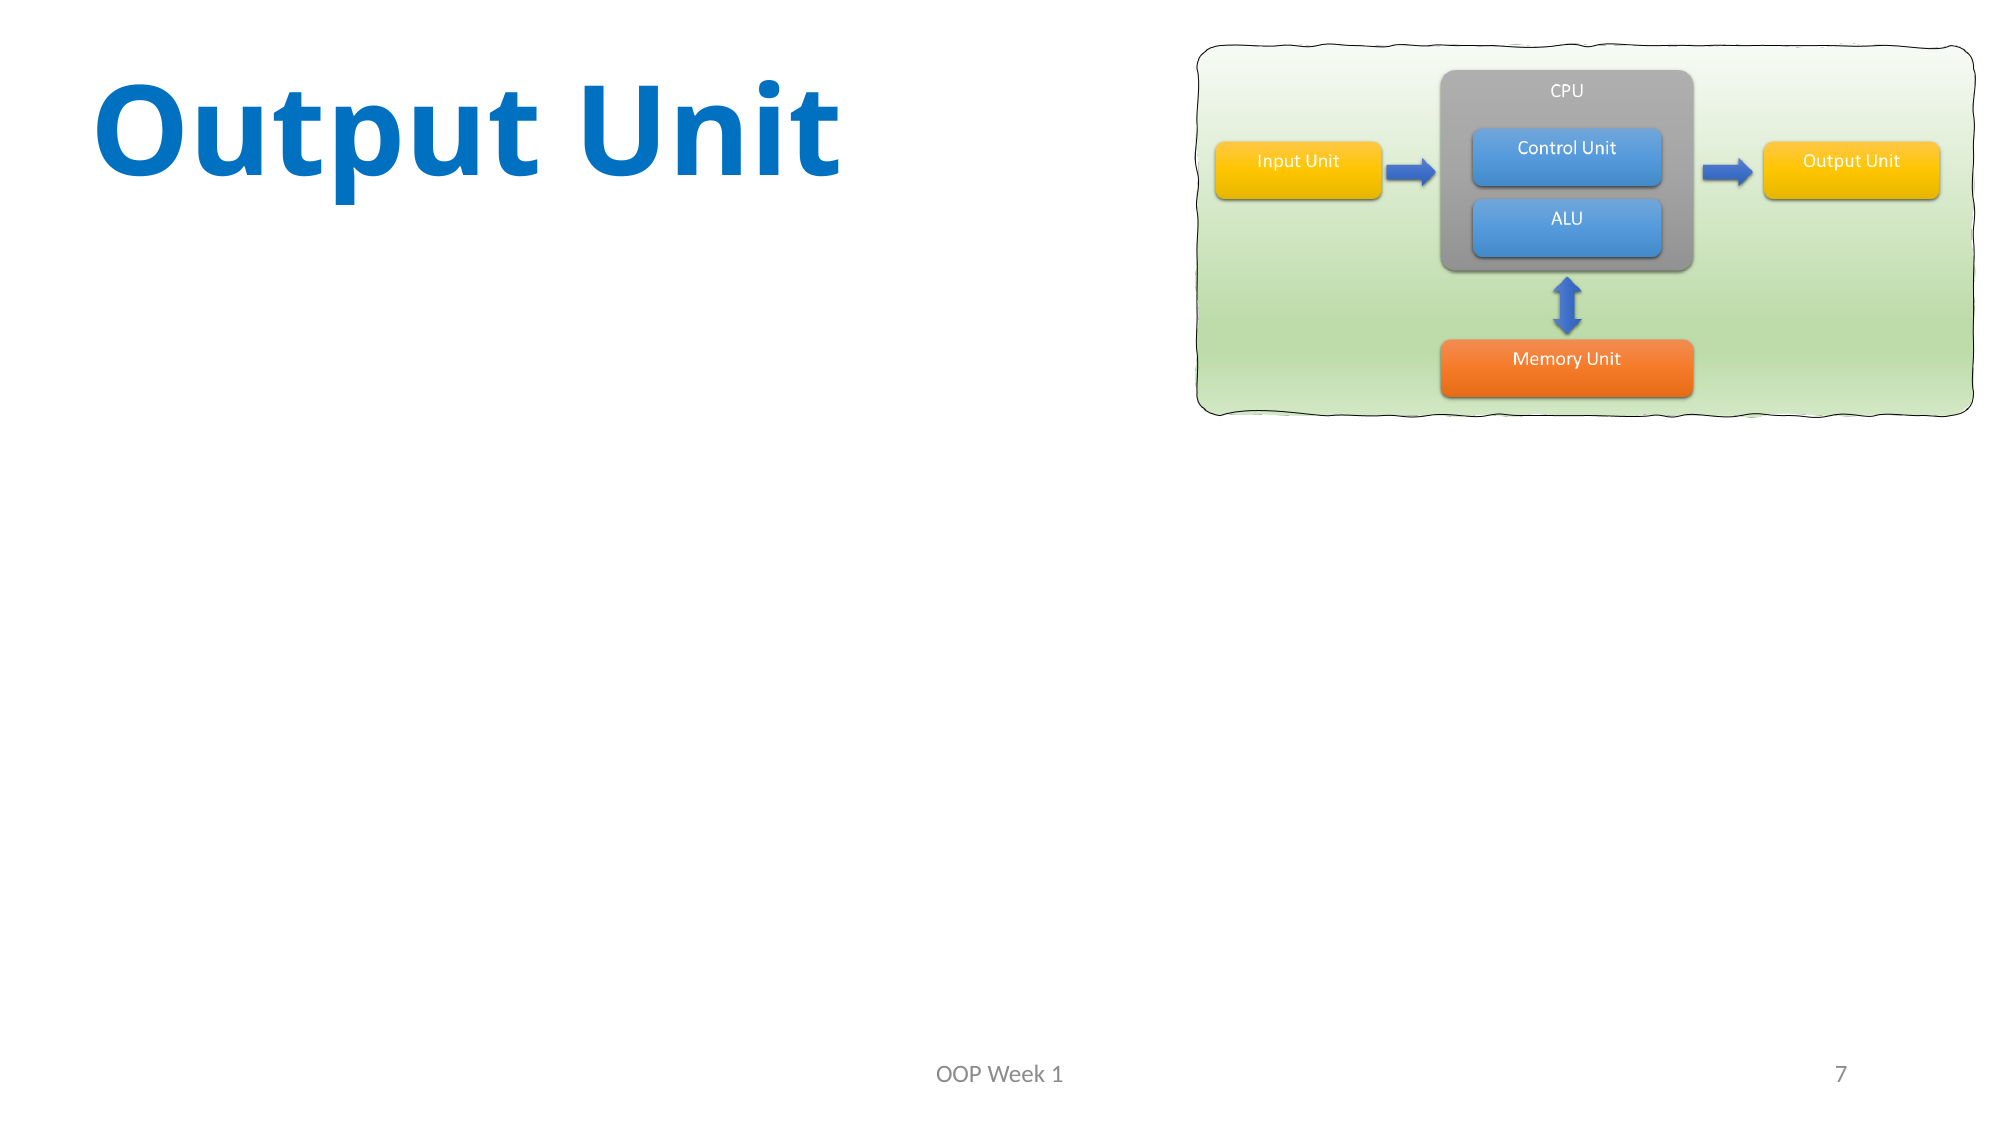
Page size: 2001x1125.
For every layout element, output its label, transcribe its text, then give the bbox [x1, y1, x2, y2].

title Output Unit [75, 26, 1801, 244]
footer OOP Week 1 [662, 1042, 1338, 1103]
slide_number 7 [1412, 1042, 1863, 1103]
picture [1194, 42, 1976, 418]
